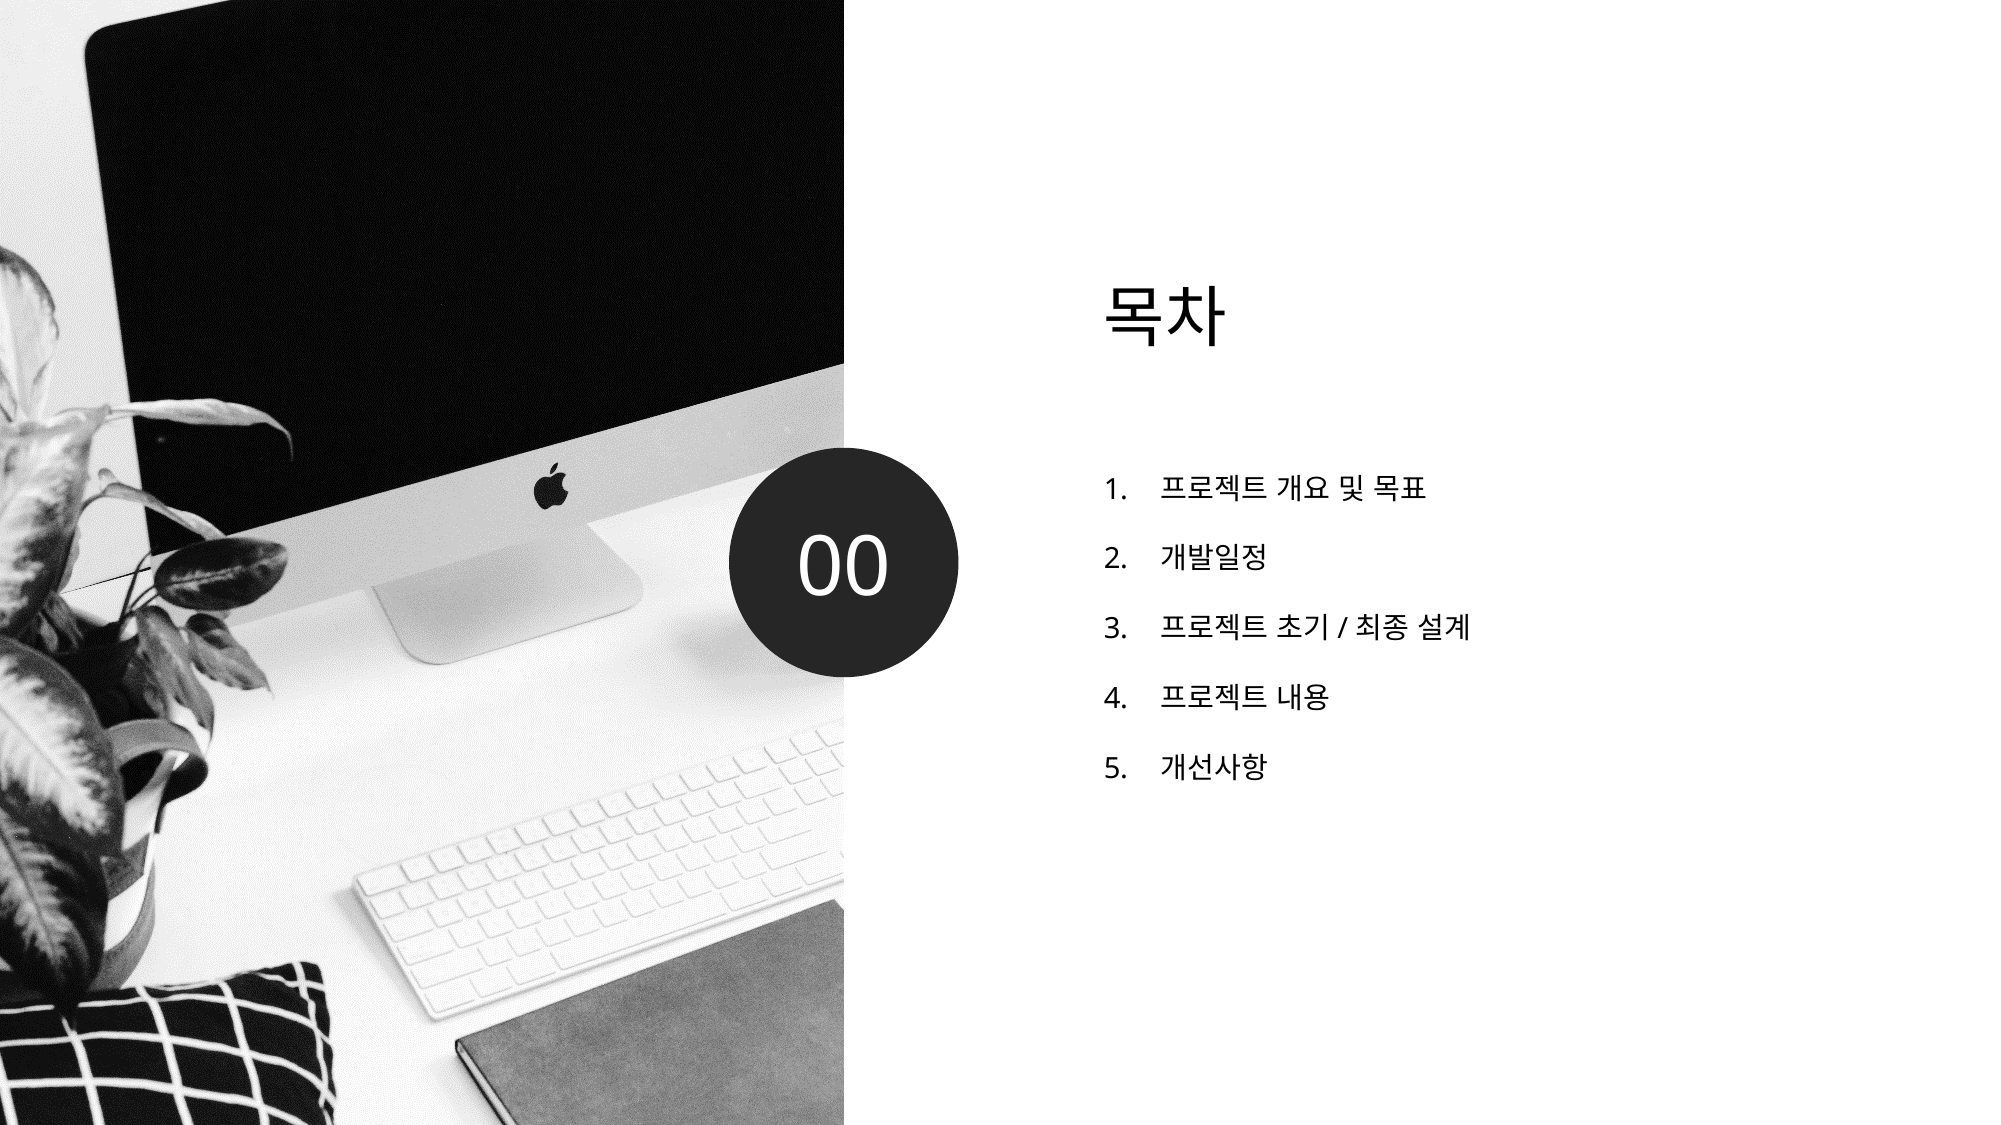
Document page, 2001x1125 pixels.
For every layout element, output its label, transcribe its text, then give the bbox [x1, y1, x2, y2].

text_box 00 [844, 446, 960, 679]
text_box 목차 프로젝트 개요 및 목표 개발일정 프로젝트 초기/최종 설계 프로젝트 내용 개선사항 [1089, 267, 1857, 792]
picture [0, 0, 844, 1125]
